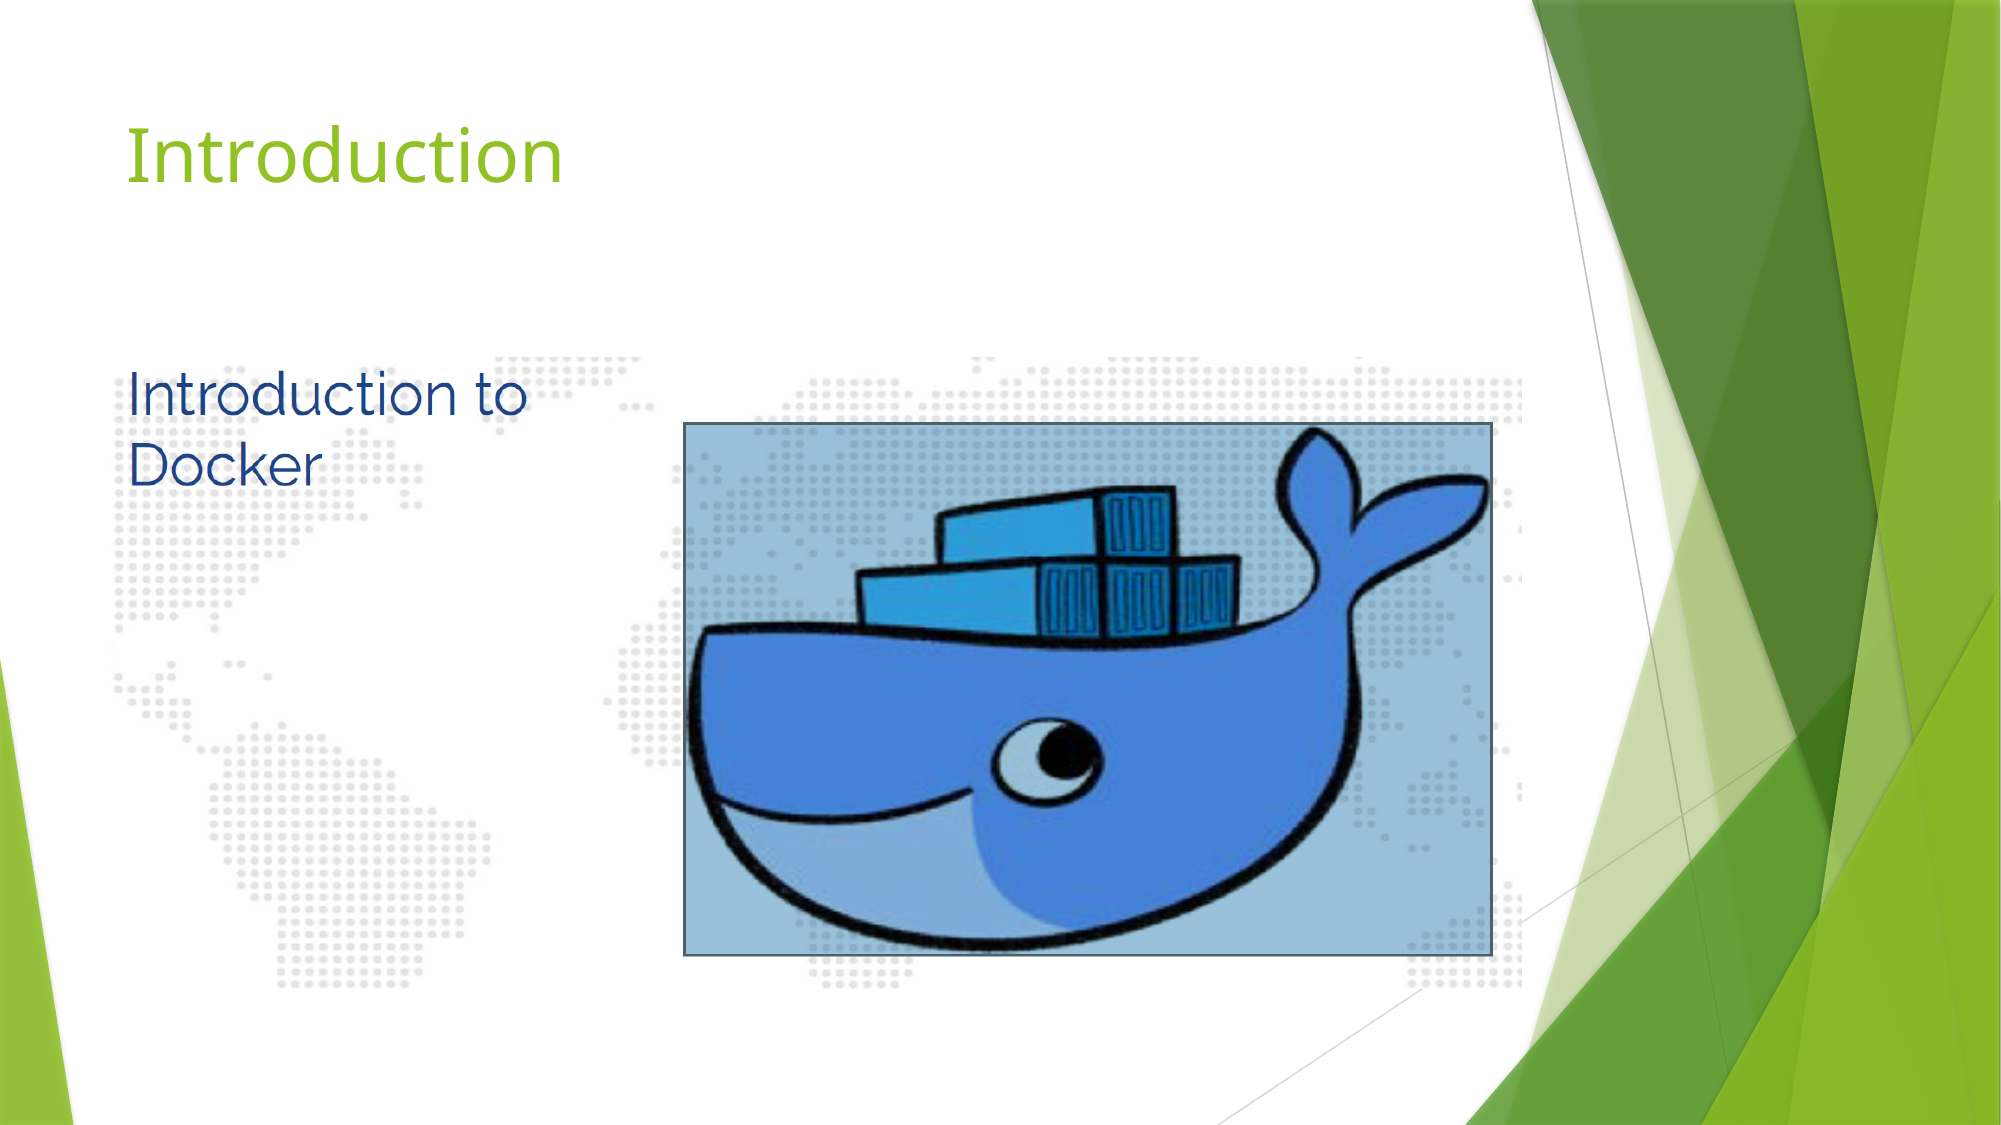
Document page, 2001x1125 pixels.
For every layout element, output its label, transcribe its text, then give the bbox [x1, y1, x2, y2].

title Introduction [111, 99, 1522, 317]
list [110, 356, 1522, 989]
